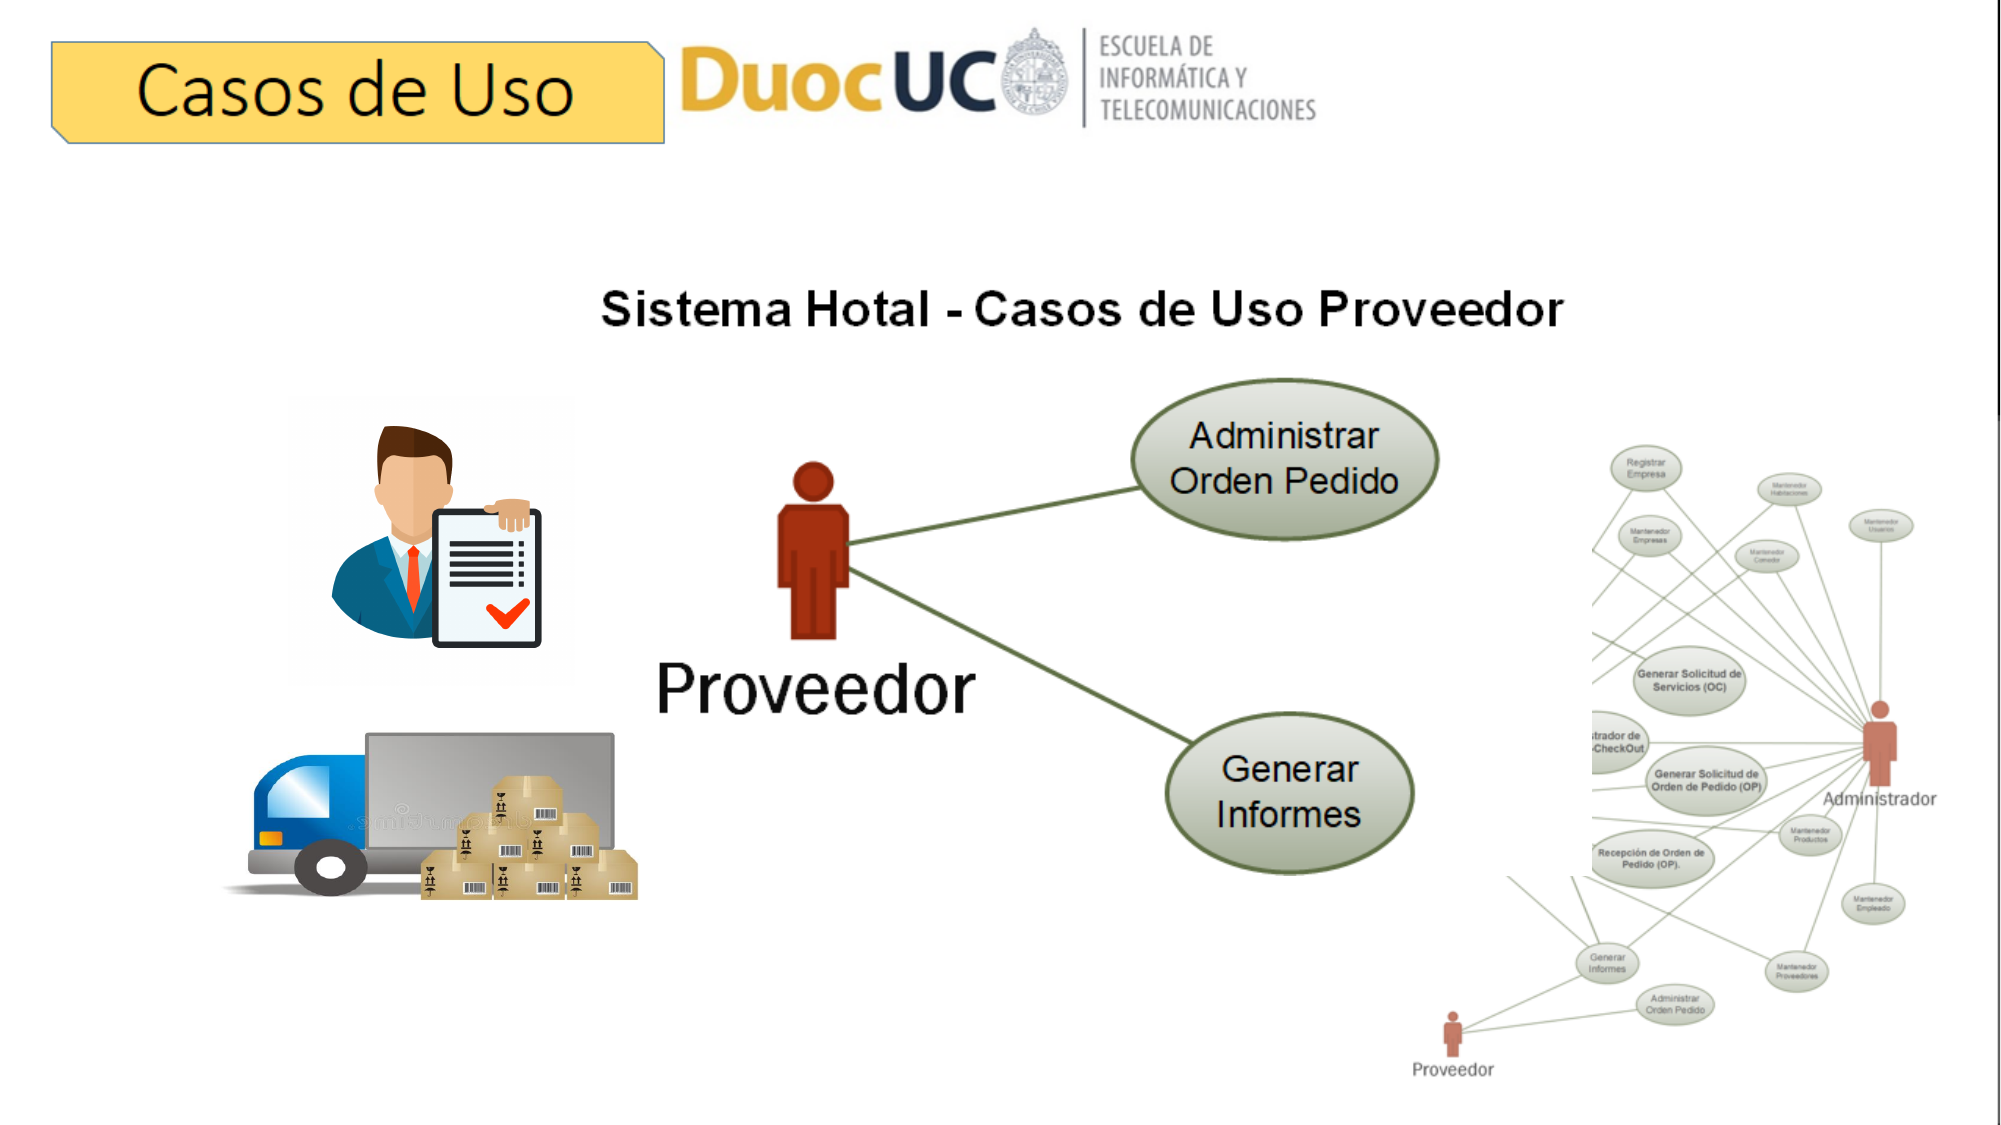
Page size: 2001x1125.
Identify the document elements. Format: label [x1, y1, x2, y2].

picture [0, 0, 2001, 1125]
text_box [219, 396, 653, 917]
text_box [93, 267, 1592, 1032]
